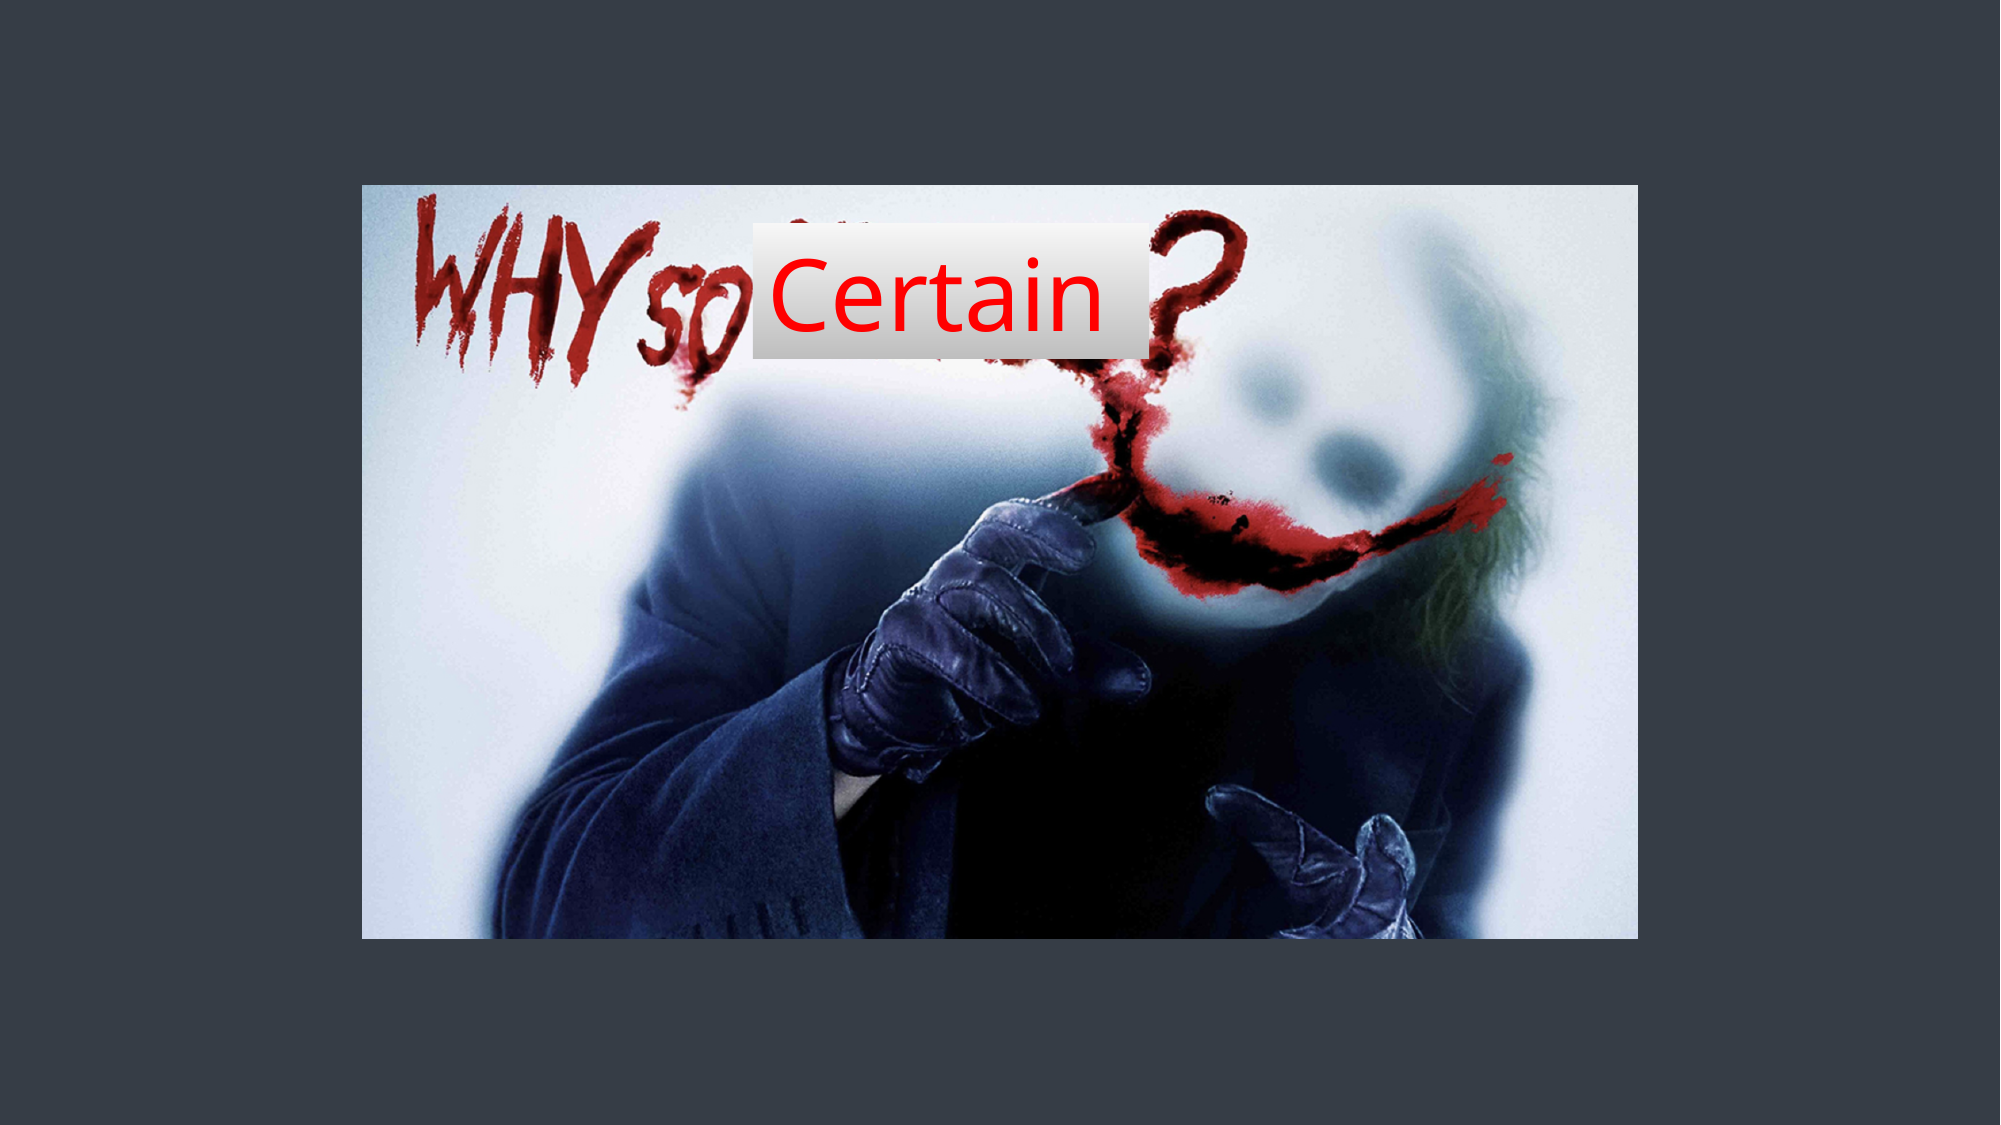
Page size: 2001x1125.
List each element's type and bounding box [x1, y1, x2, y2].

picture [362, 185, 1638, 940]
